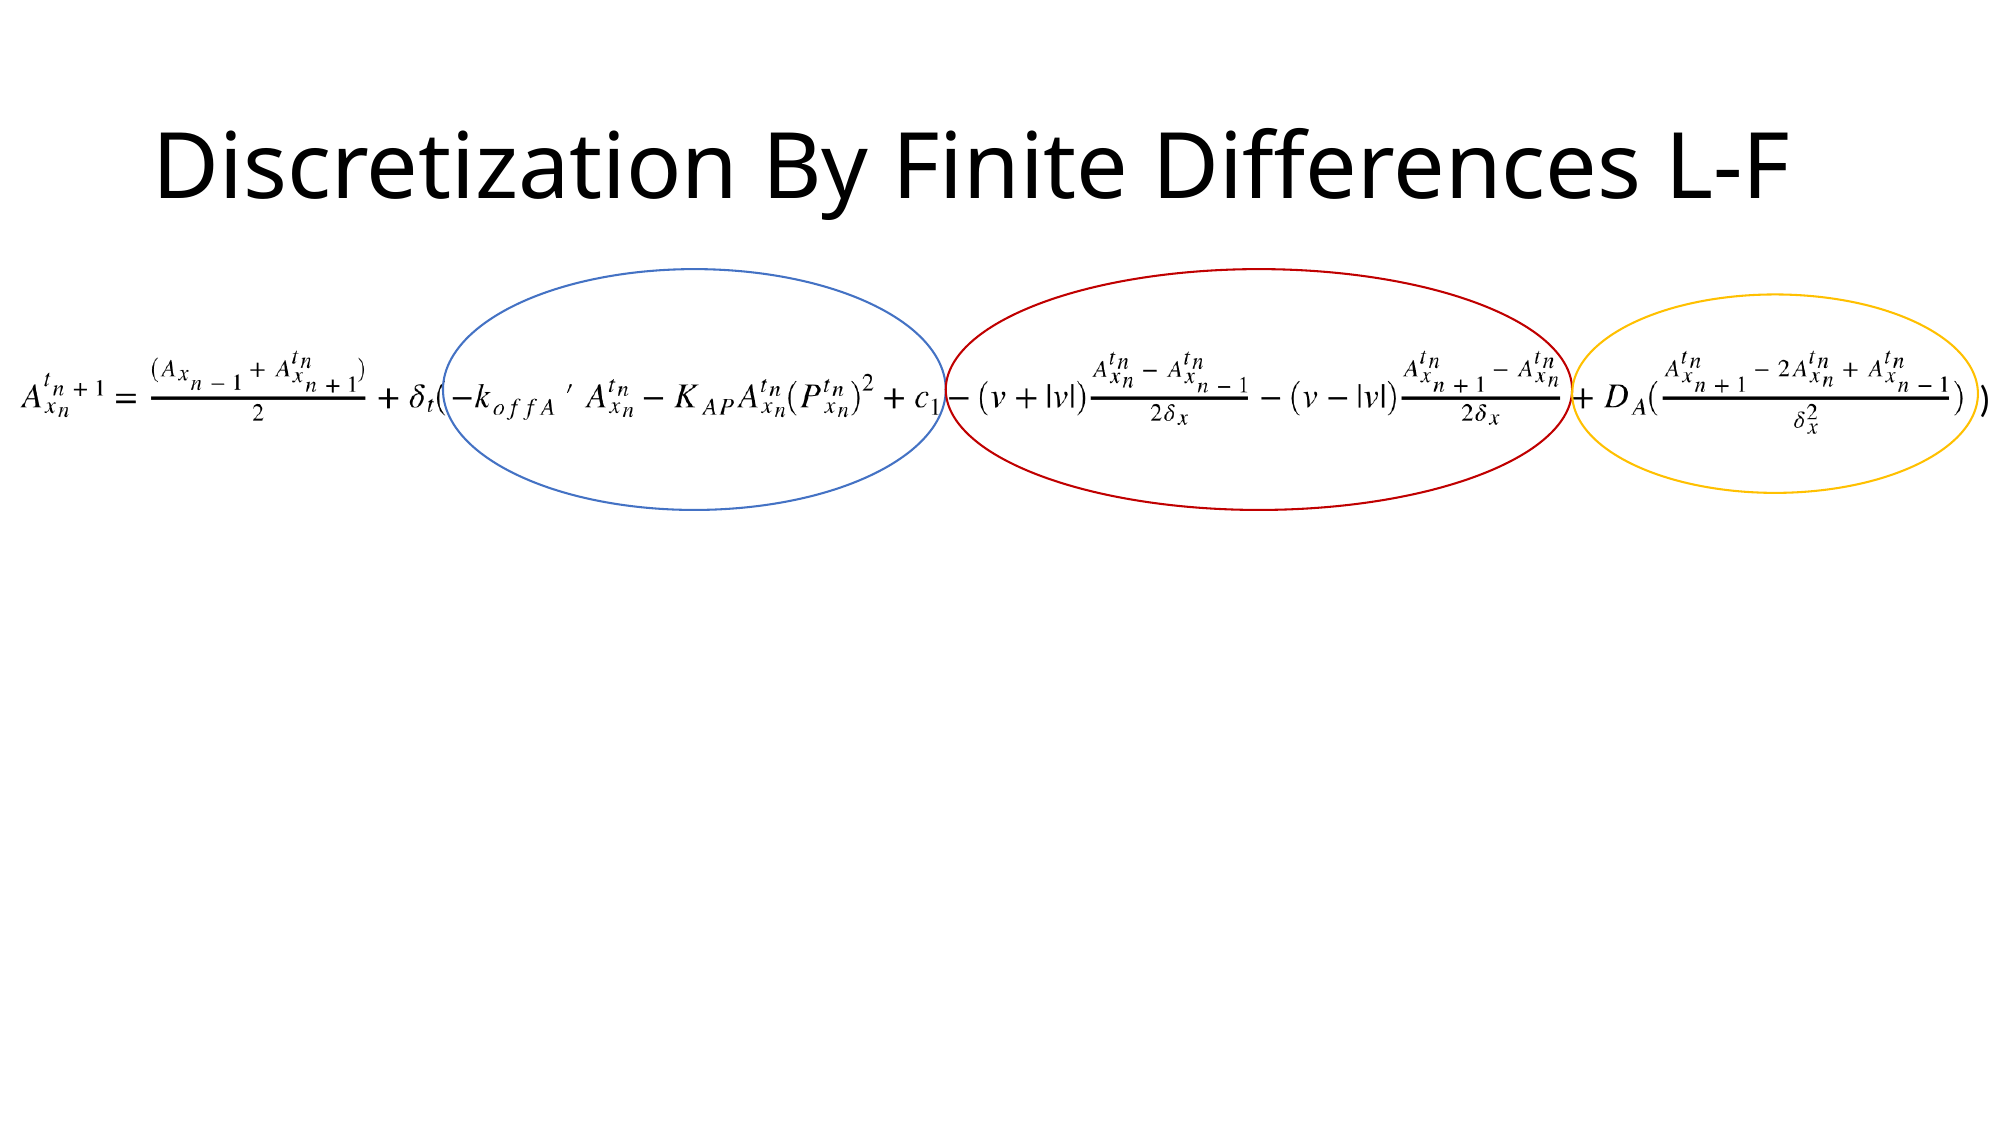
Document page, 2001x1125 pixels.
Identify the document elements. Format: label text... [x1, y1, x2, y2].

text_box [1591, 293, 1959, 350]
title Discretization By Finite Differences L-F [137, 59, 1863, 278]
text_box [1965, 357, 1972, 367]
picture [18, 350, 1965, 434]
text_box [961, 268, 1557, 350]
text_box ) [1965, 367, 2000, 428]
text_box [1588, 434, 1962, 494]
text_box [455, 268, 934, 350]
text_box [459, 434, 930, 511]
text_box [966, 434, 1552, 511]
